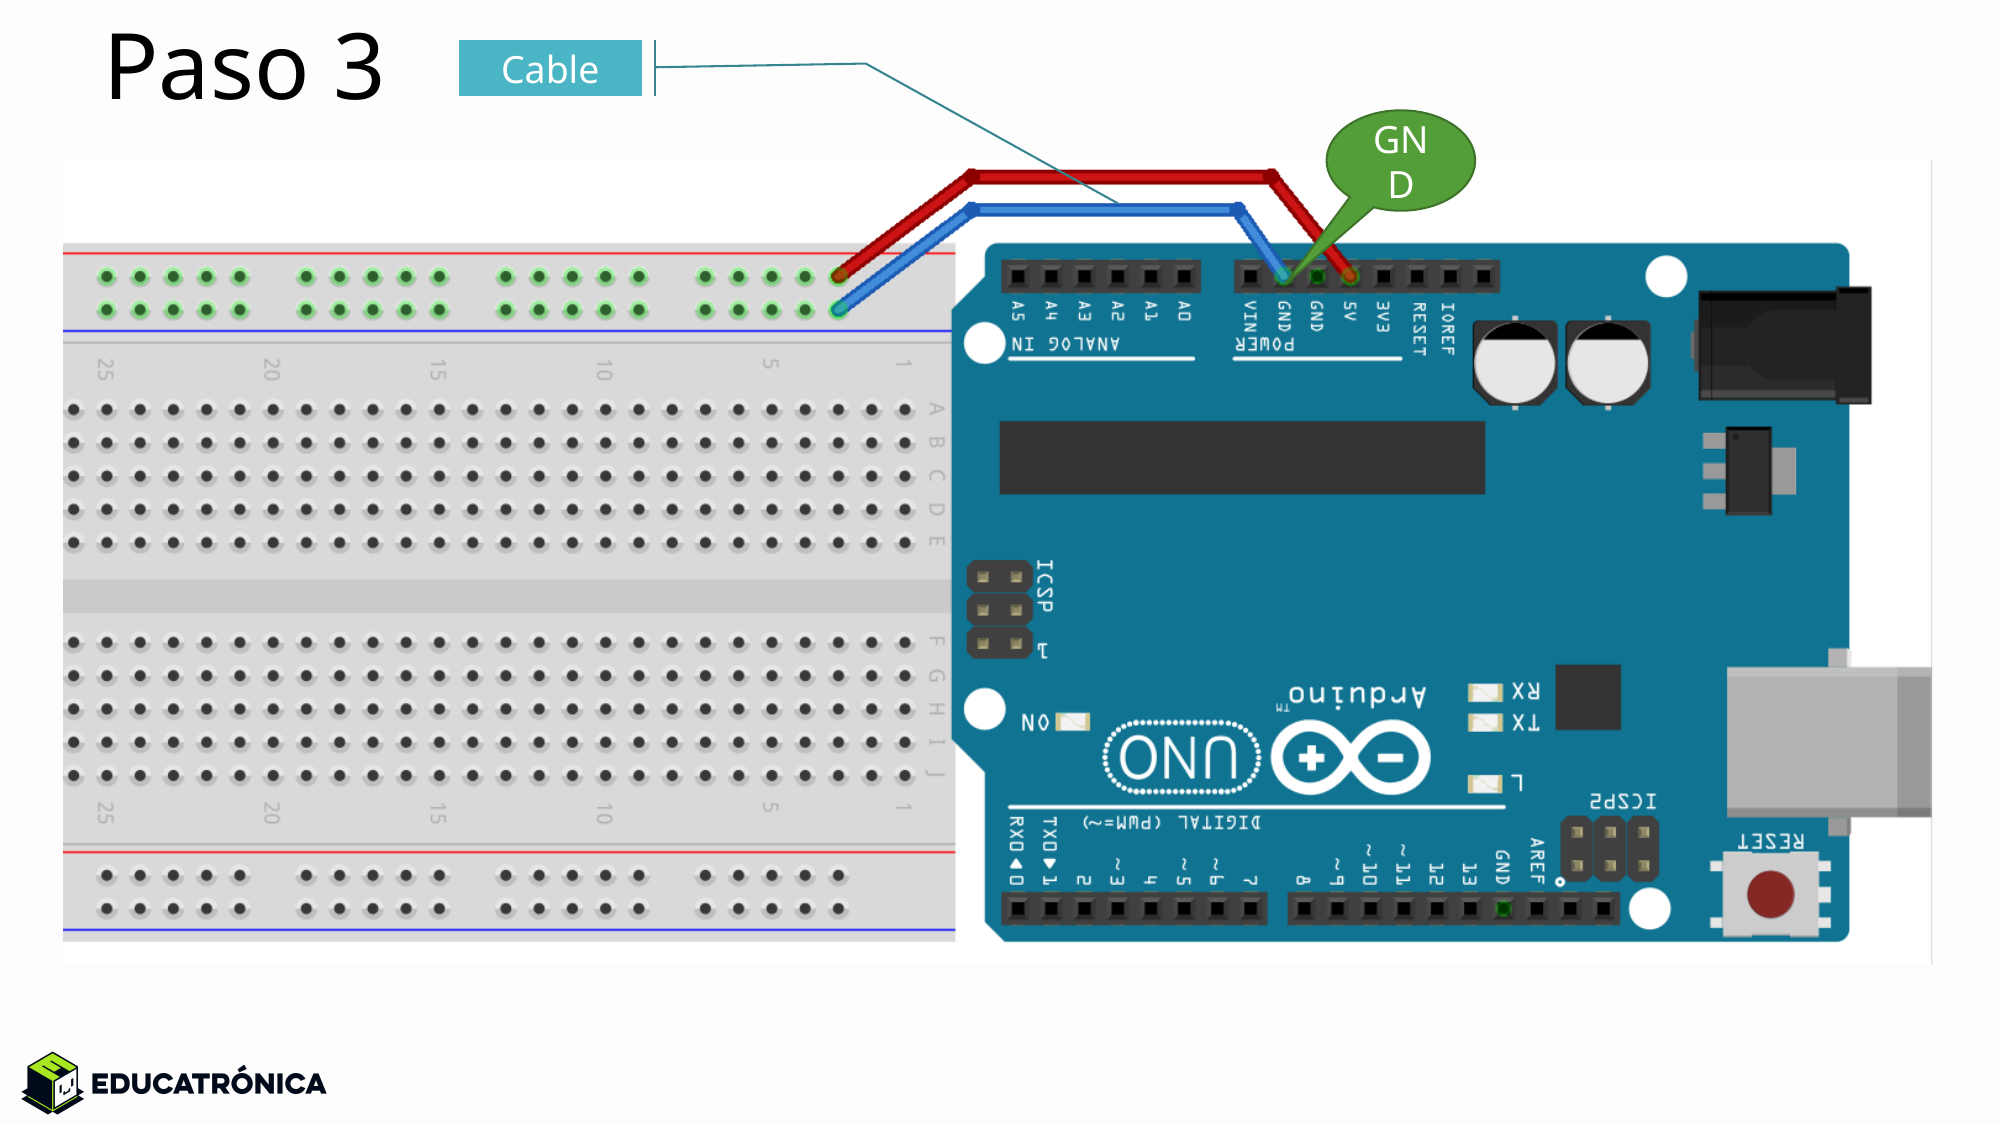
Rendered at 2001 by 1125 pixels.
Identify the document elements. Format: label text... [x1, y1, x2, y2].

picture [19, 1048, 330, 1118]
text_box Cable [459, 40, 642, 96]
picture [63, 160, 1937, 965]
text_box GND [1325, 109, 1477, 160]
text_box Cable [654, 39, 1042, 160]
title Paso 3 [88, 7, 1912, 133]
